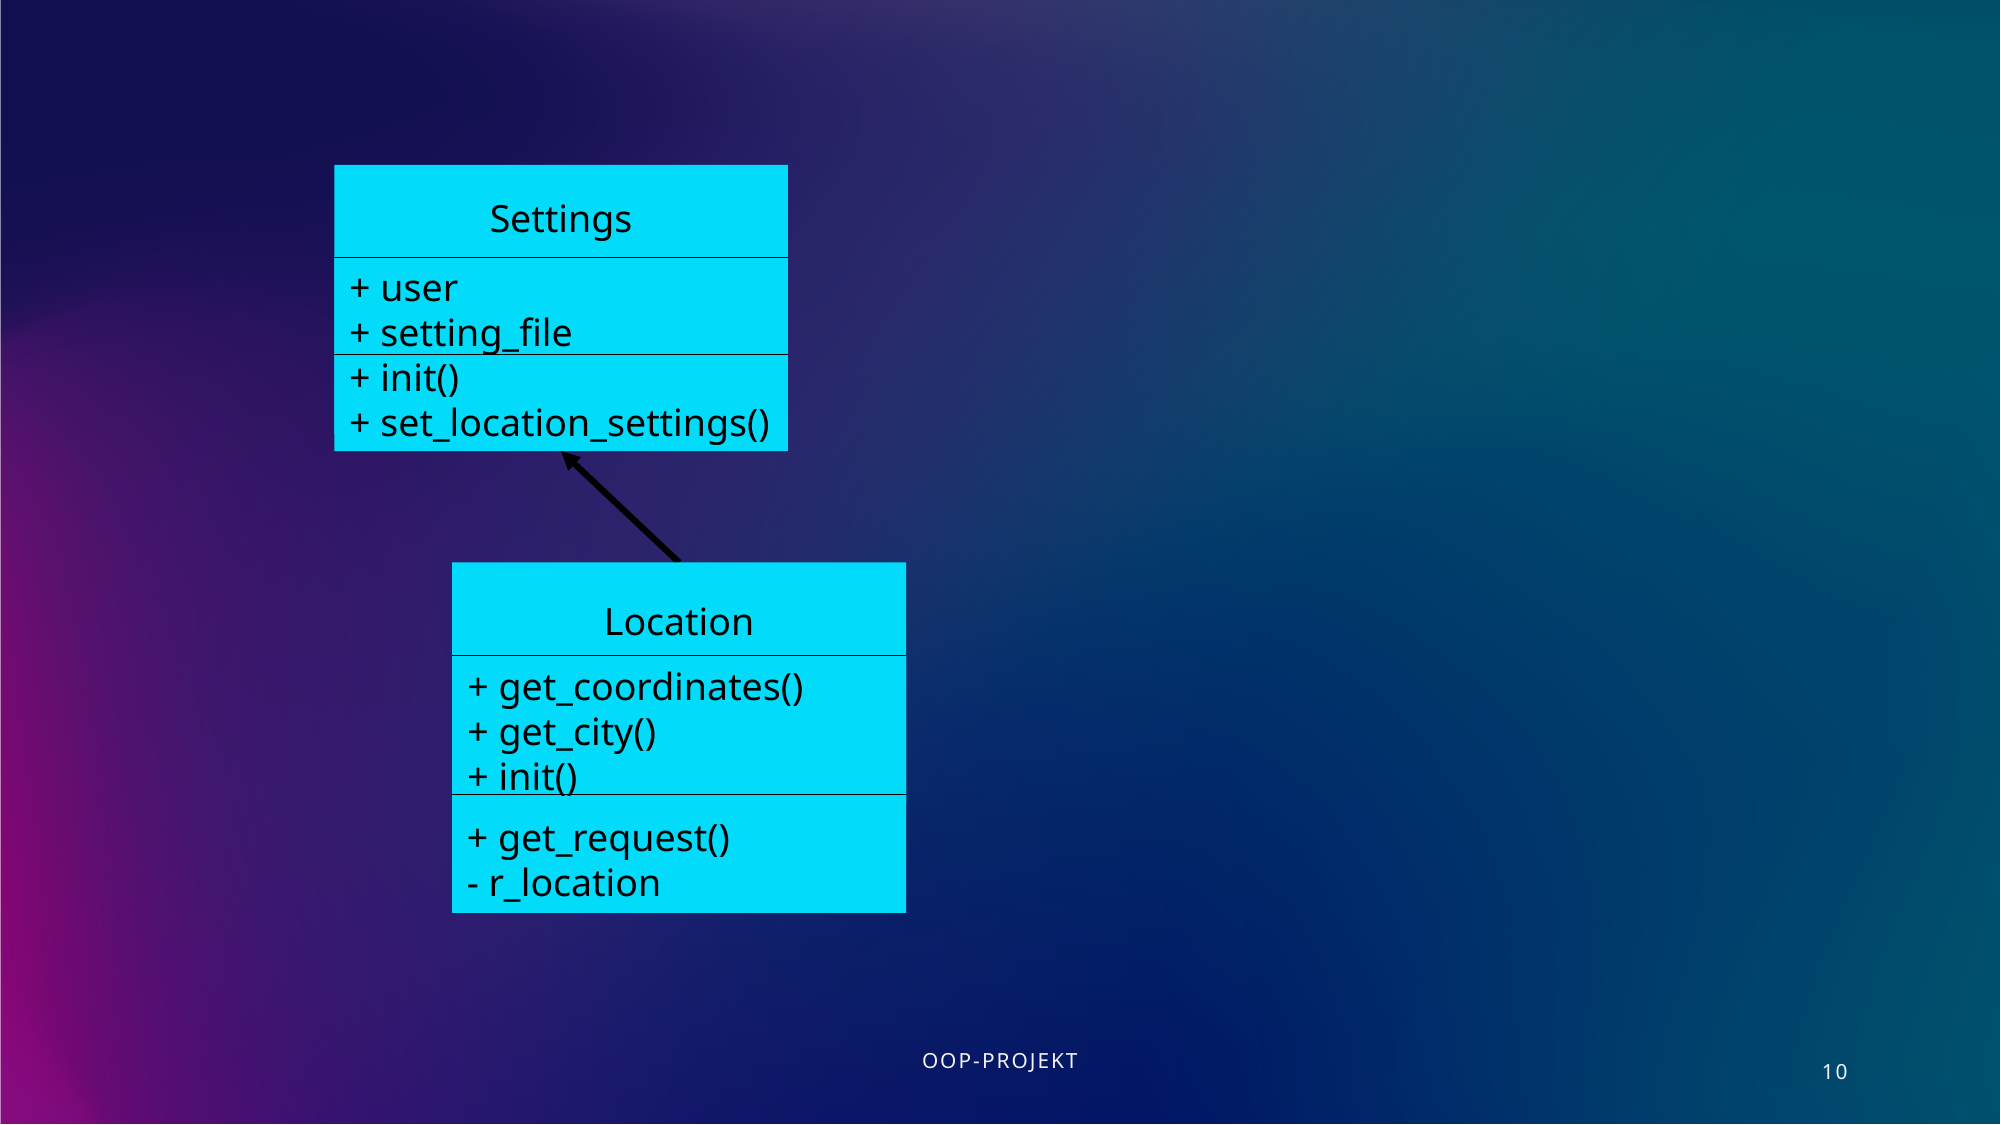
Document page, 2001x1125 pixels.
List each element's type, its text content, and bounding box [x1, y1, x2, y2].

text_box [334, 258, 788, 354]
picture [0, 0, 1913, 1125]
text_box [561, 453, 680, 562]
footer OOP-Projekt [662, 1042, 1338, 1103]
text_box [334, 355, 788, 454]
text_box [334, 164, 788, 257]
slide_number 10 [1412, 1042, 1863, 1103]
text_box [452, 562, 907, 913]
